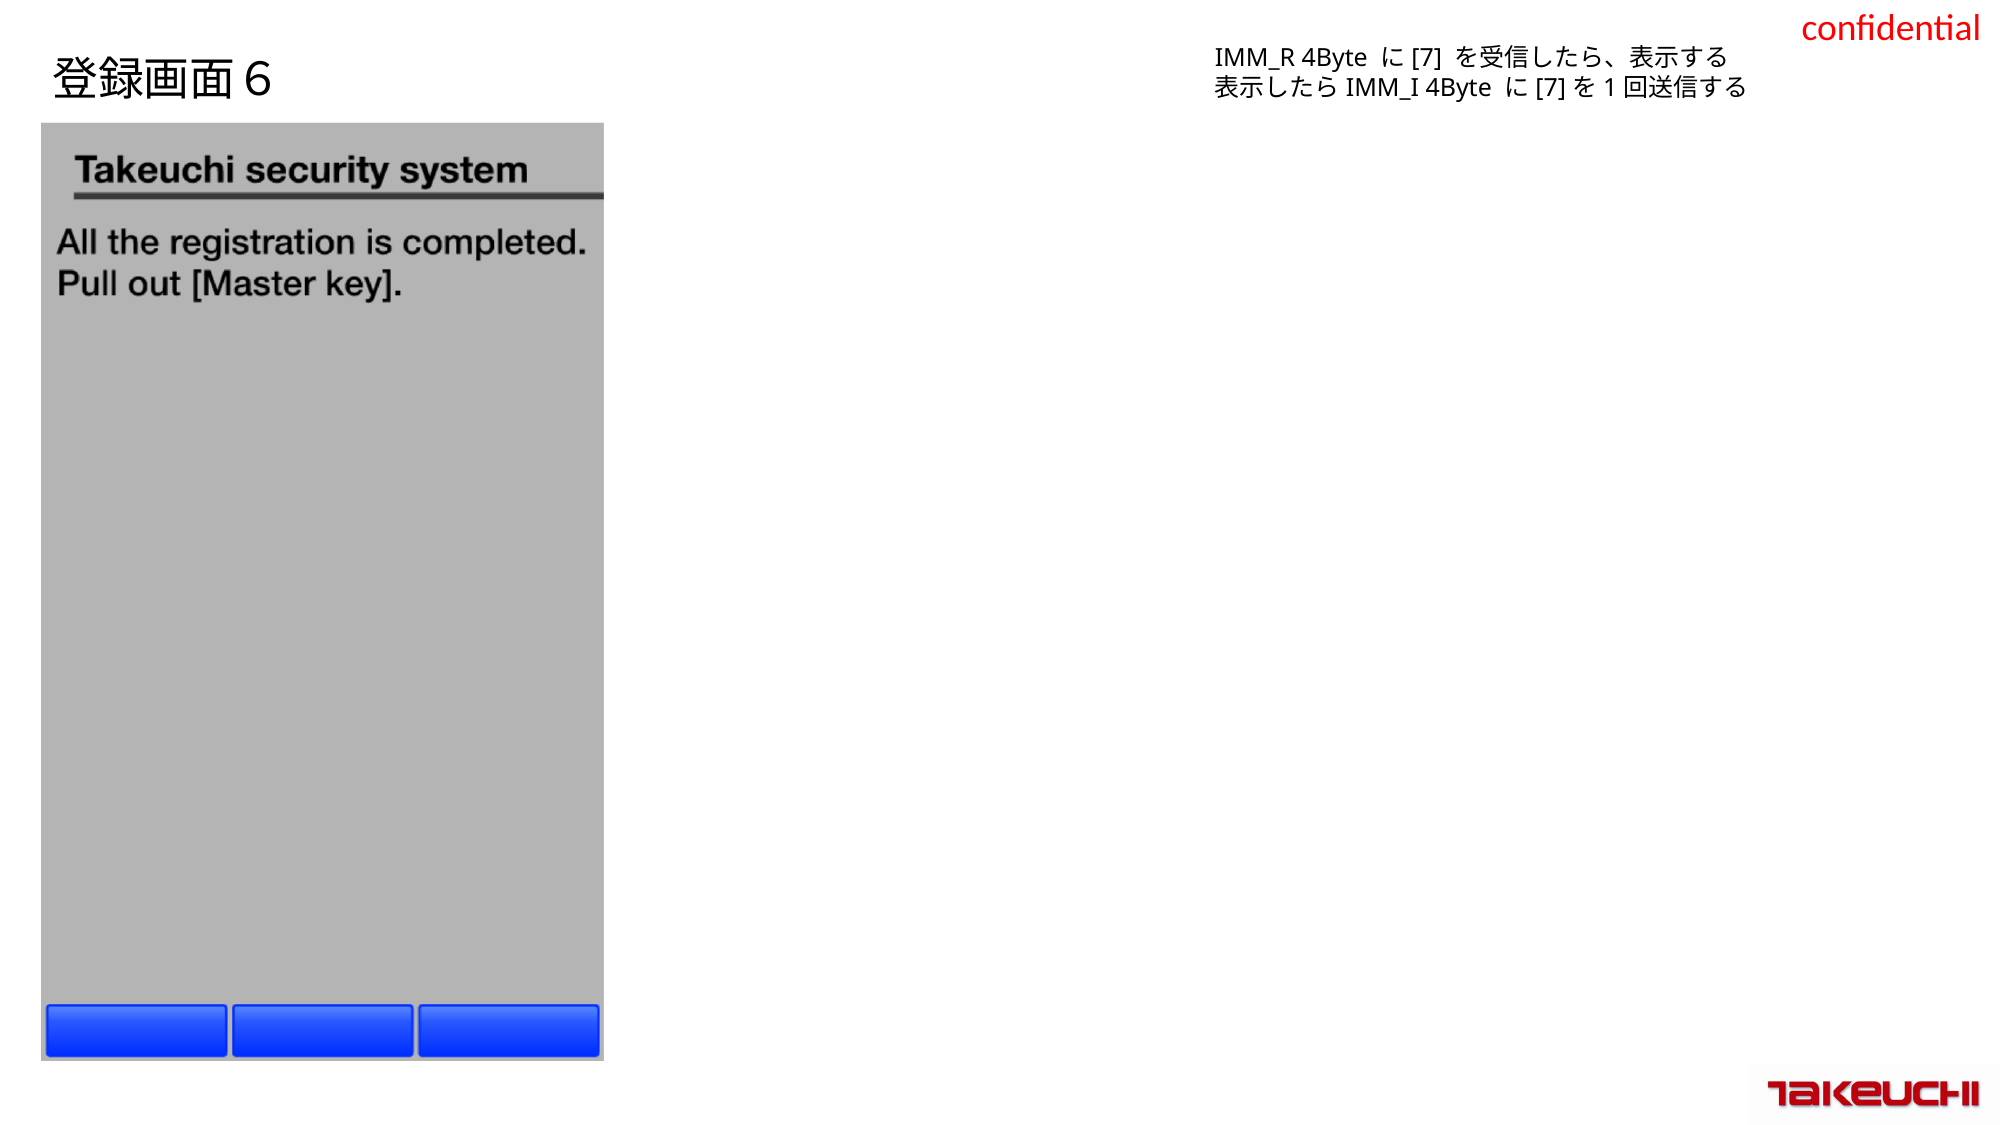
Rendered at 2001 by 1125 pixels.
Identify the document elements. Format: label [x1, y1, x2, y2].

title [37, 0, 1165, 183]
picture [1748, 1064, 2000, 1125]
picture [0, 183, 791, 1060]
text_box [1200, 34, 2000, 110]
